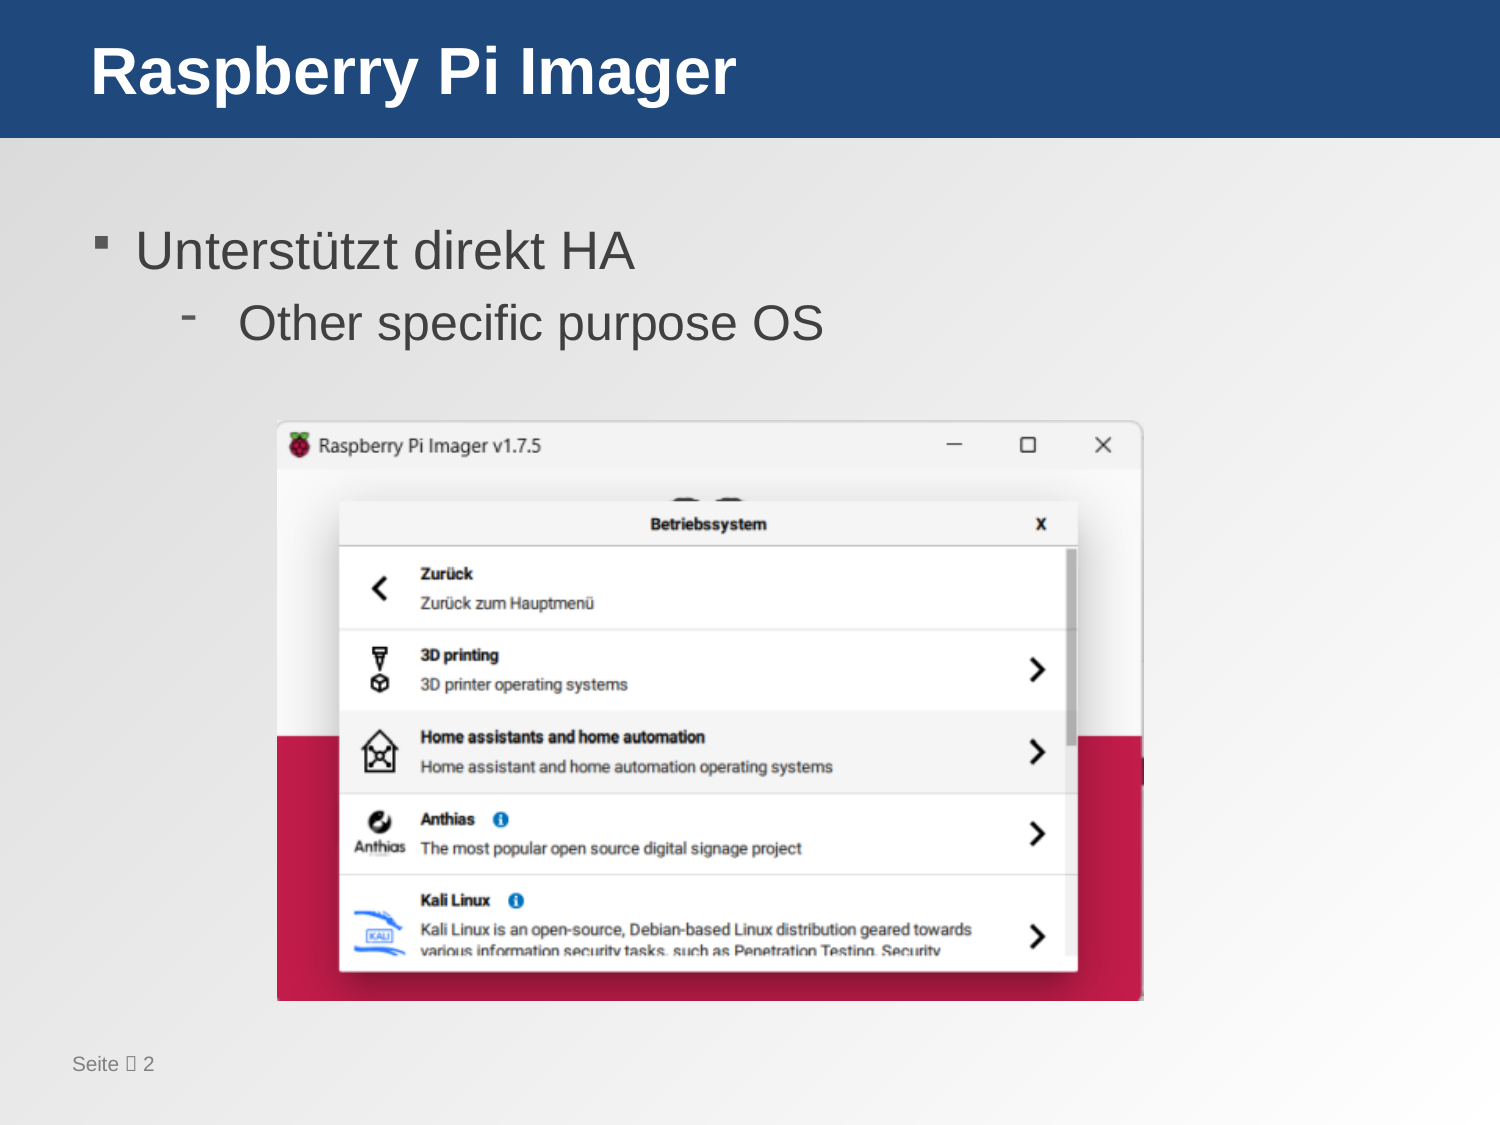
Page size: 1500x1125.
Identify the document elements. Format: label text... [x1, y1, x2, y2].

picture [277, 420, 1144, 1001]
title Raspberry Pi Imager [75, 20, 1425, 208]
list Unterstützt direkt HA Other specific purpose OS [76, 208, 1424, 964]
